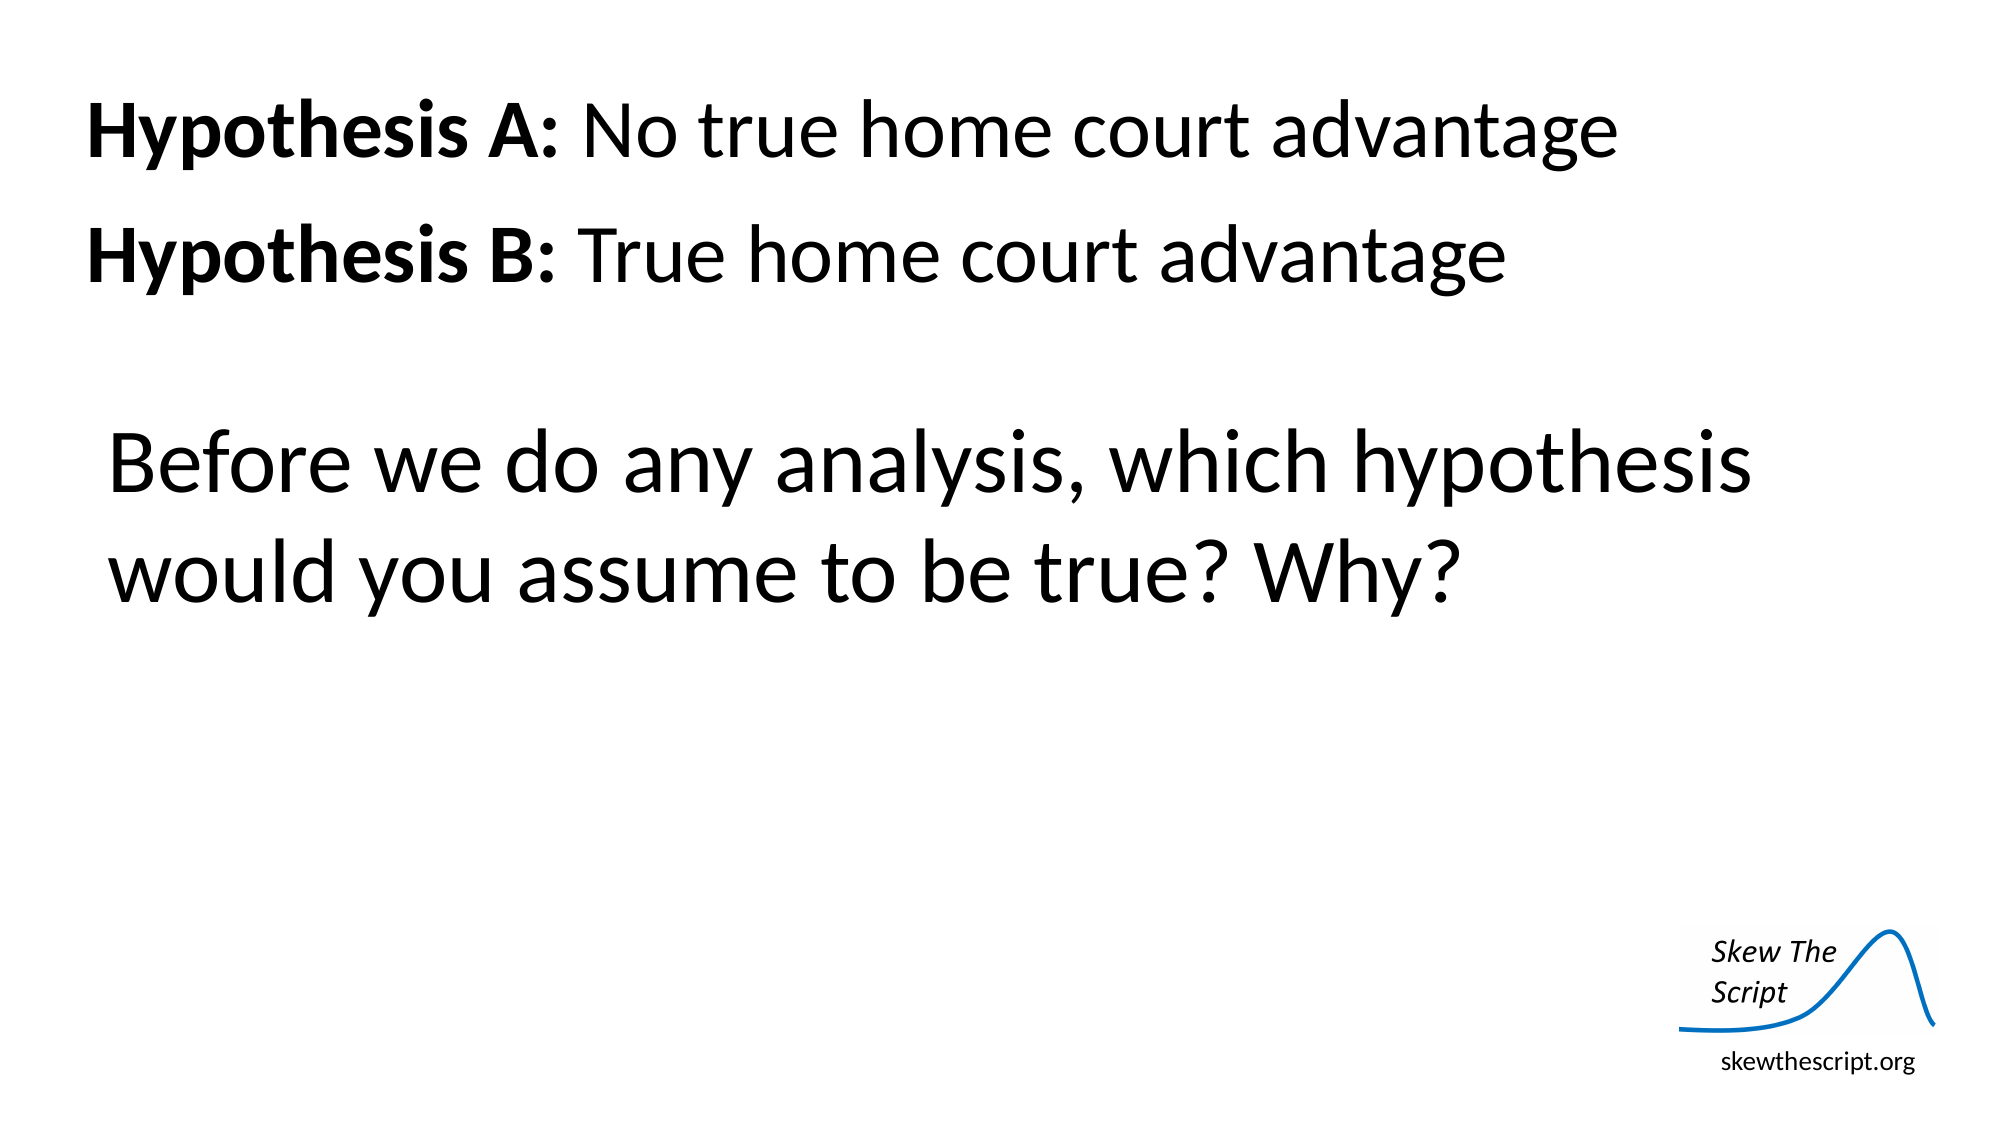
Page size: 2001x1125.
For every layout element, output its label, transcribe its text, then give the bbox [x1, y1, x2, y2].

picture [1679, 923, 1938, 1036]
text_box Before we do any analysis, which hypothesis would you assume to be true? Why? [92, 393, 1908, 629]
text_box Hypothesis A: No true home court advantage Hypothesis B: True home court advantage [71, 66, 1653, 307]
